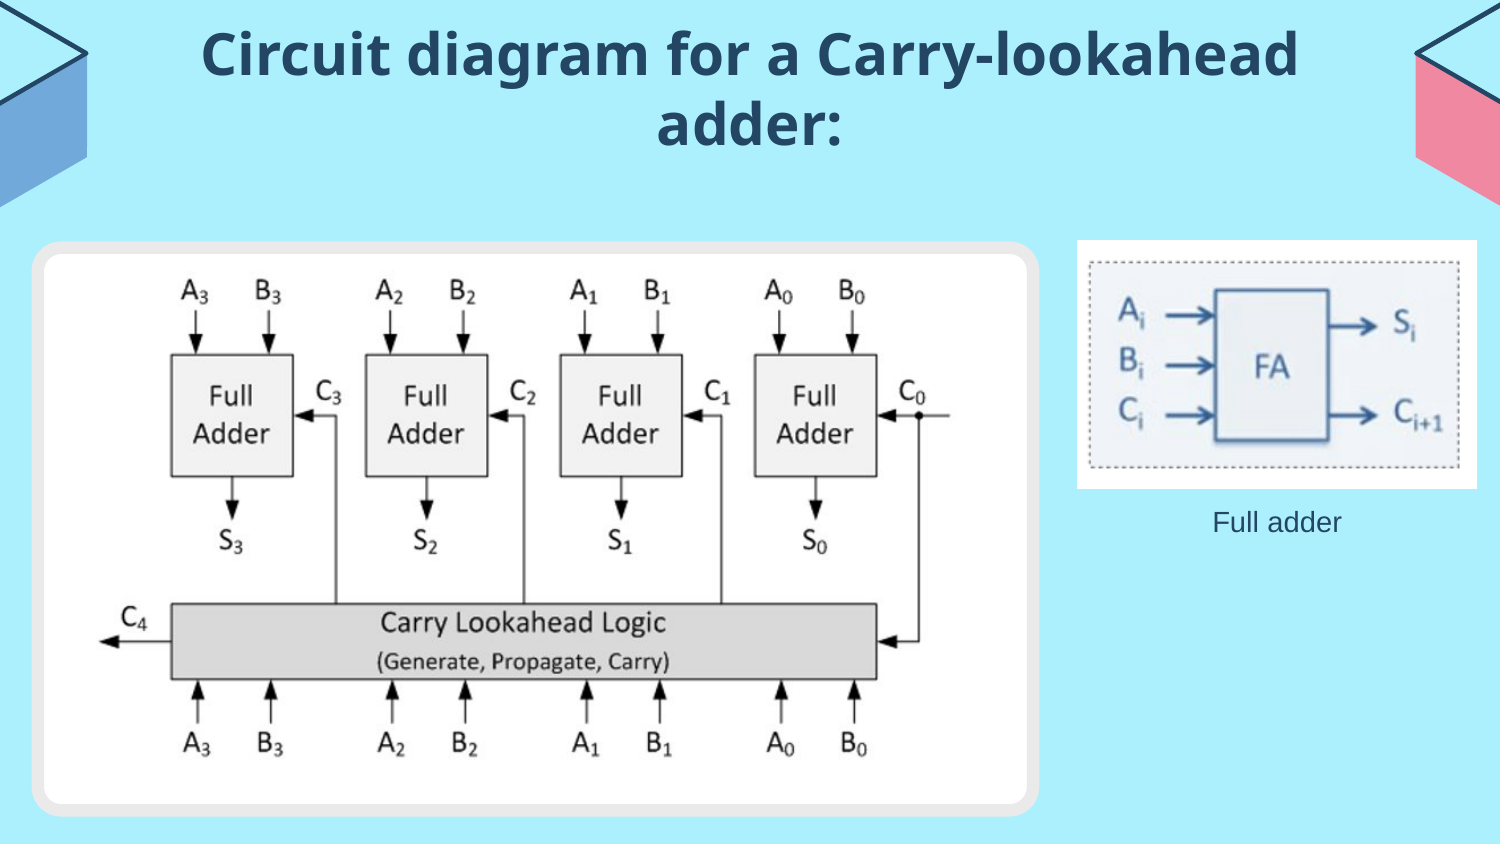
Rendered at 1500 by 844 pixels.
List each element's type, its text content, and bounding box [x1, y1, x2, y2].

picture [1076, 239, 1478, 489]
subtitle Full adder [1038, 488, 1499, 587]
picture [37, 247, 1034, 811]
title Circuit diagram for a Carry-lookahead adder: [108, 78, 1392, 173]
